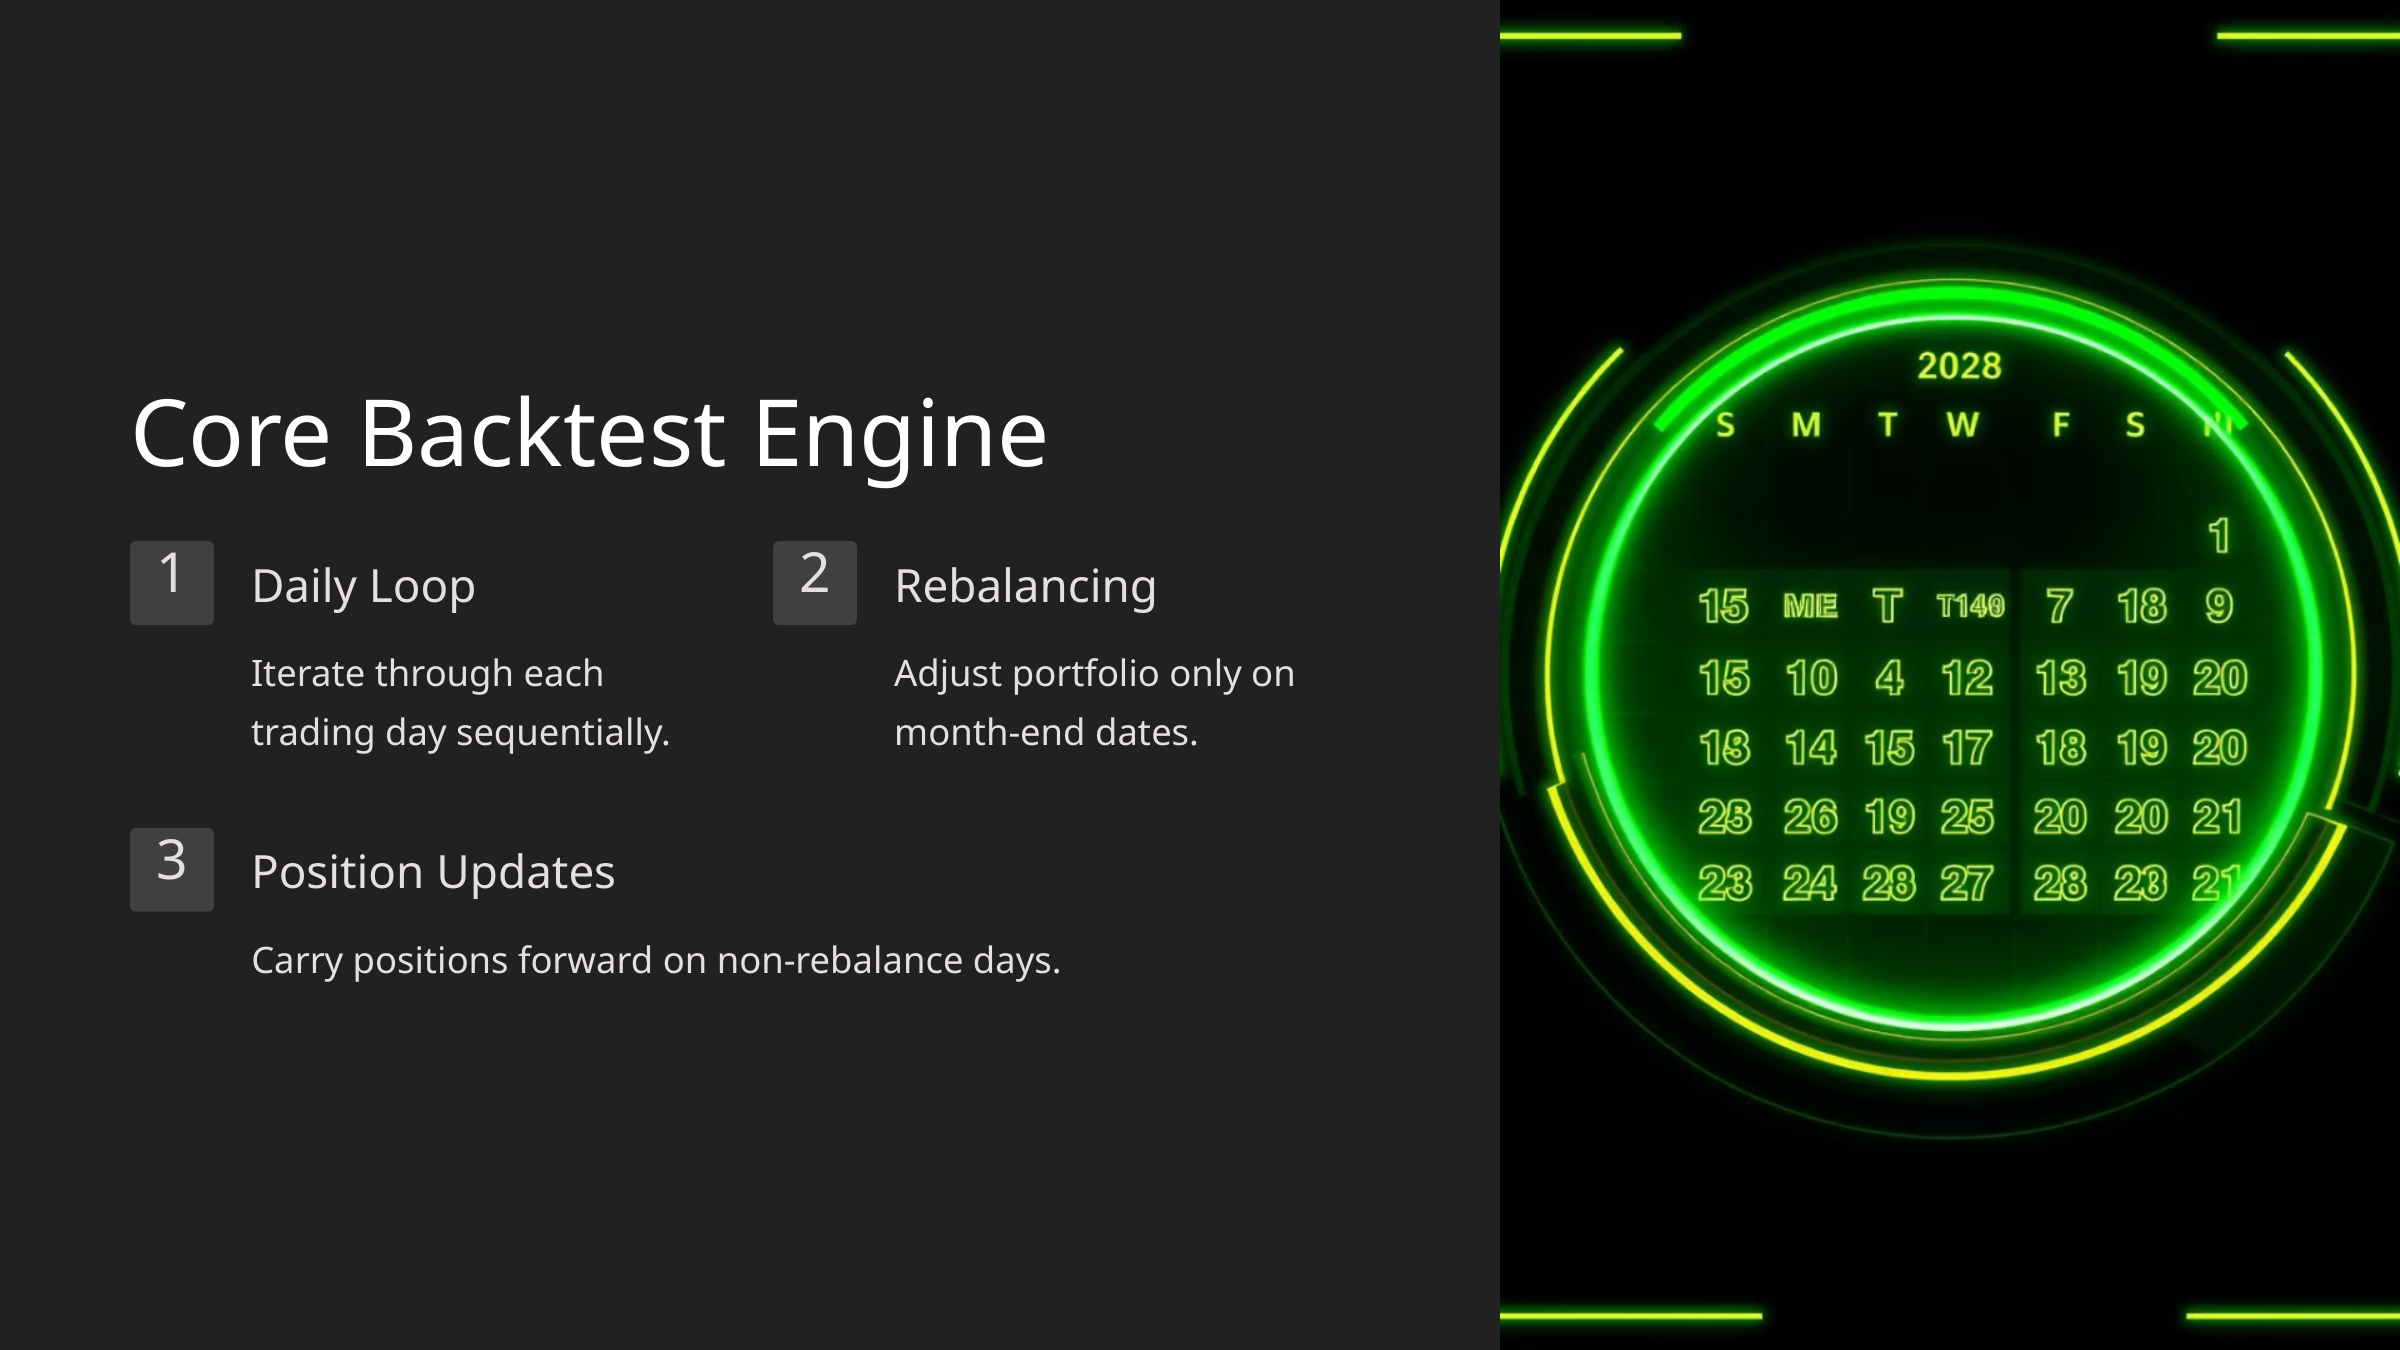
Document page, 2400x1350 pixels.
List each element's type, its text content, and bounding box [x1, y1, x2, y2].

text_box 2 [787, 548, 843, 618]
text_box Core Backtest Engine [130, 369, 1247, 486]
text_box Adjust portfolio only on month-end dates. [894, 634, 1370, 754]
picture [1499, 0, 2400, 1350]
text_box Position Updates [251, 840, 717, 899]
text_box [130, 541, 214, 625]
text_box Iterate through each trading day sequentially. [251, 634, 727, 754]
text_box Daily Loop [251, 553, 717, 613]
text_box [130, 827, 214, 912]
text_box [773, 541, 857, 625]
text_box Rebalancing [894, 553, 1360, 613]
text_box 3 [144, 834, 200, 905]
text_box Carry positions forward on non-rebalance days. [251, 921, 1370, 981]
text_box 1 [144, 548, 200, 618]
